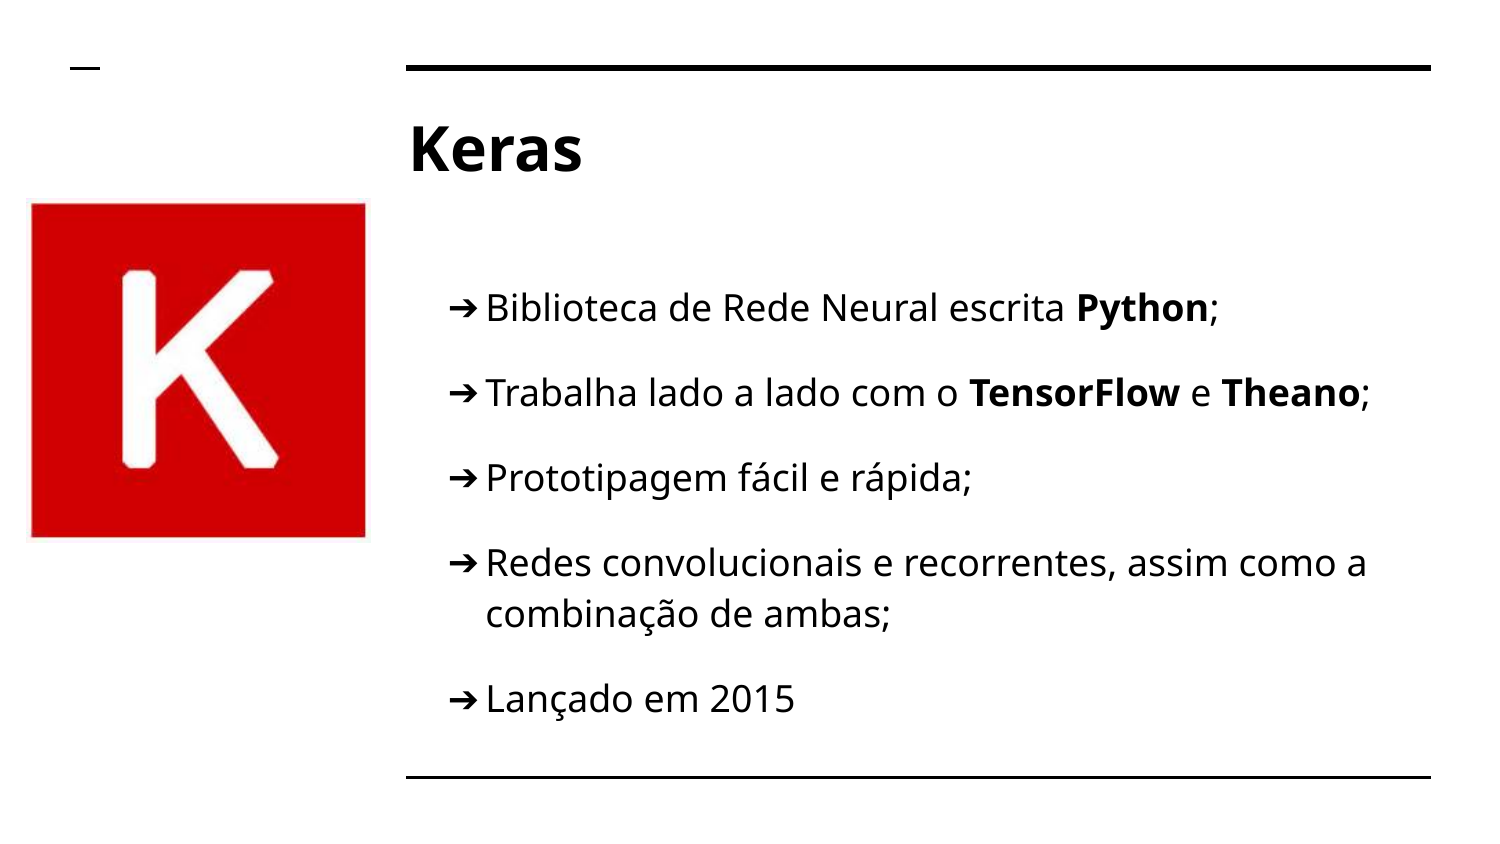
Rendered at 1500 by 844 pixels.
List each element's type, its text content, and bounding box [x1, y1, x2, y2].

list Biblioteca de Rede Neural escrita Python; Trabalha lado a lado com o TensorFlow e Theano; Prototipagem fácil e rápida; Redes convolucionais e recorrentes, assim como a combinação de ambas; Lançado em 2015 [395, 261, 1433, 755]
picture [26, 198, 371, 543]
title Keras [393, 94, 1431, 199]
